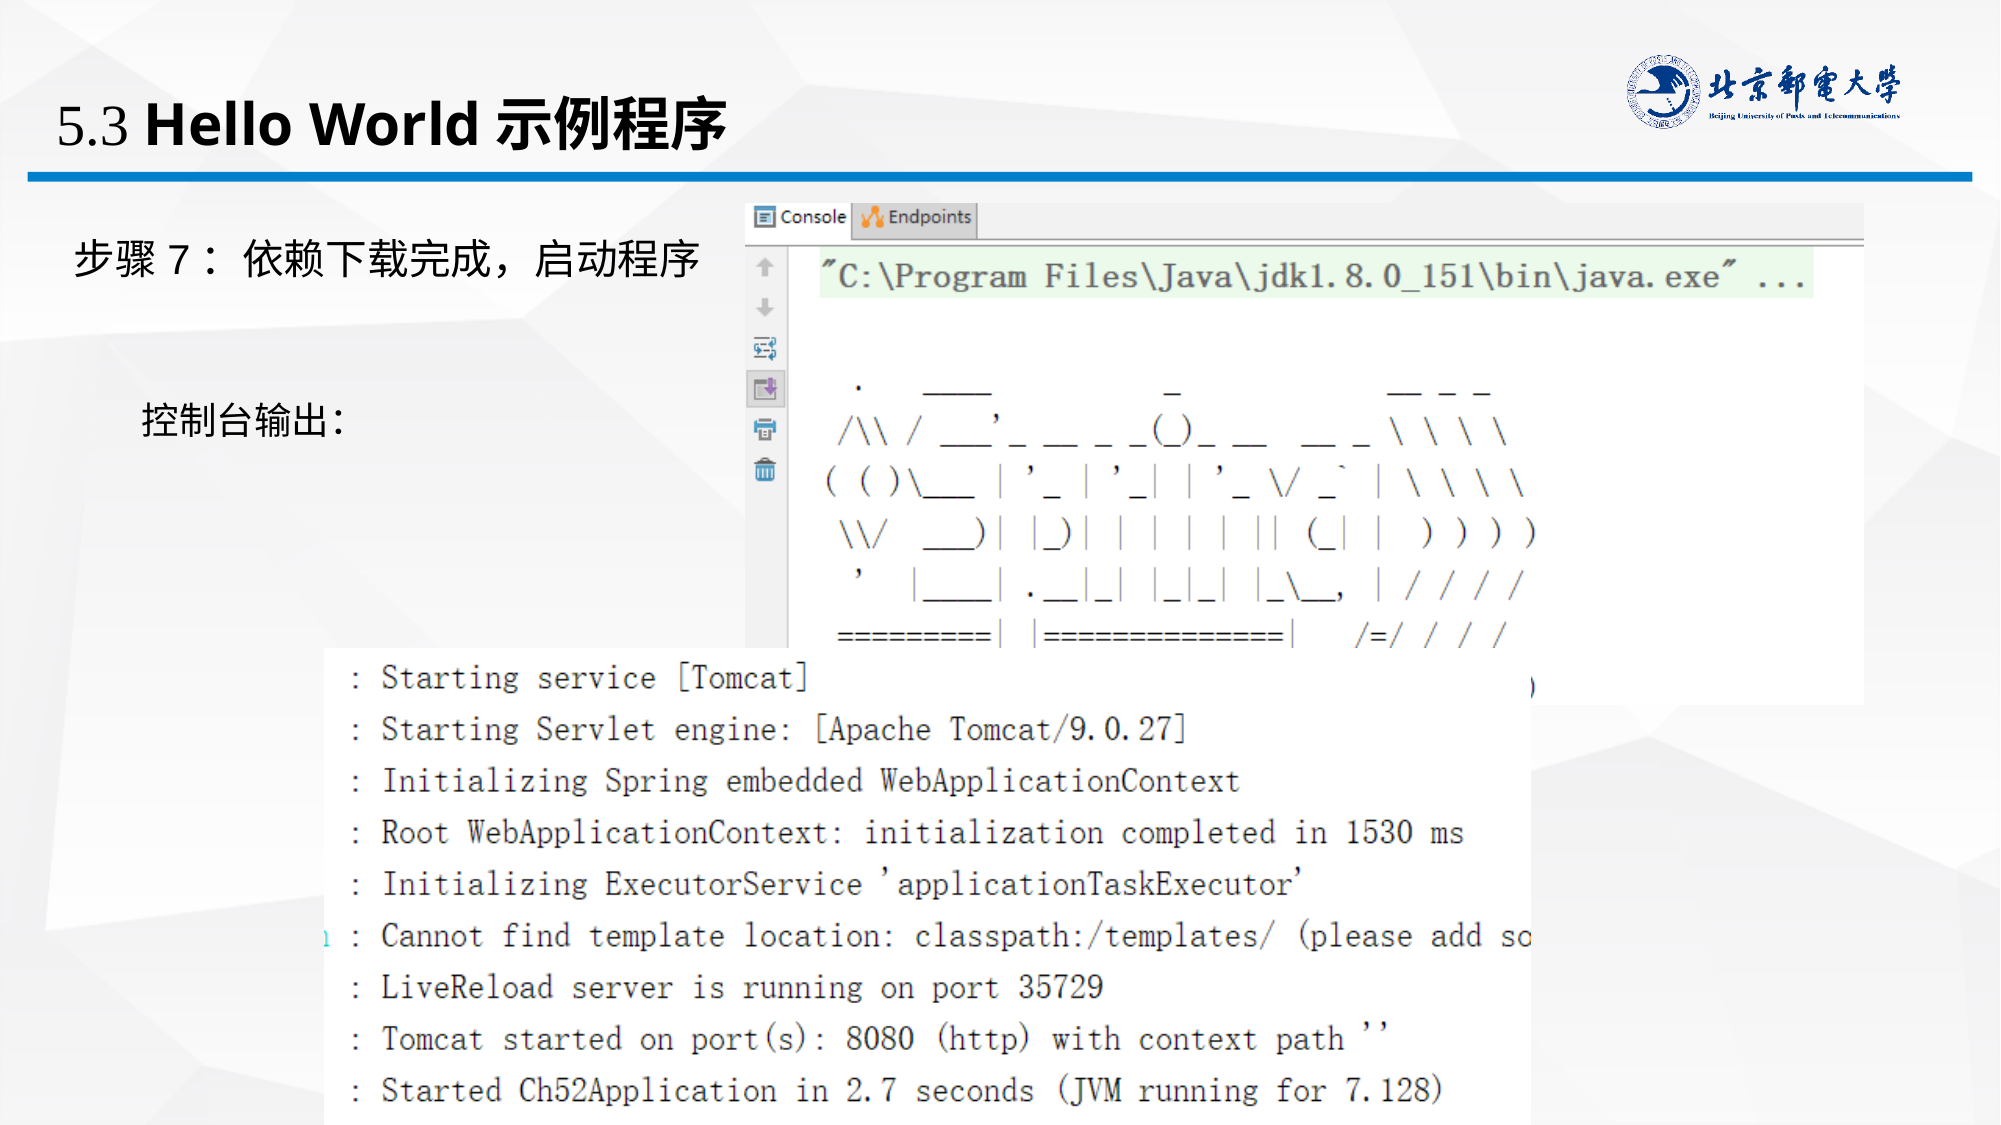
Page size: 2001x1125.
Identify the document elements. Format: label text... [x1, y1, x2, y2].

text_box 步骤7：依赖下载完成，启动程序 [40, 200, 1916, 291]
picture [0, 0, 2000, 1125]
text_box 控制台输出： [126, 366, 677, 450]
title 5.3 Hello World示例程序 [41, 52, 1188, 200]
